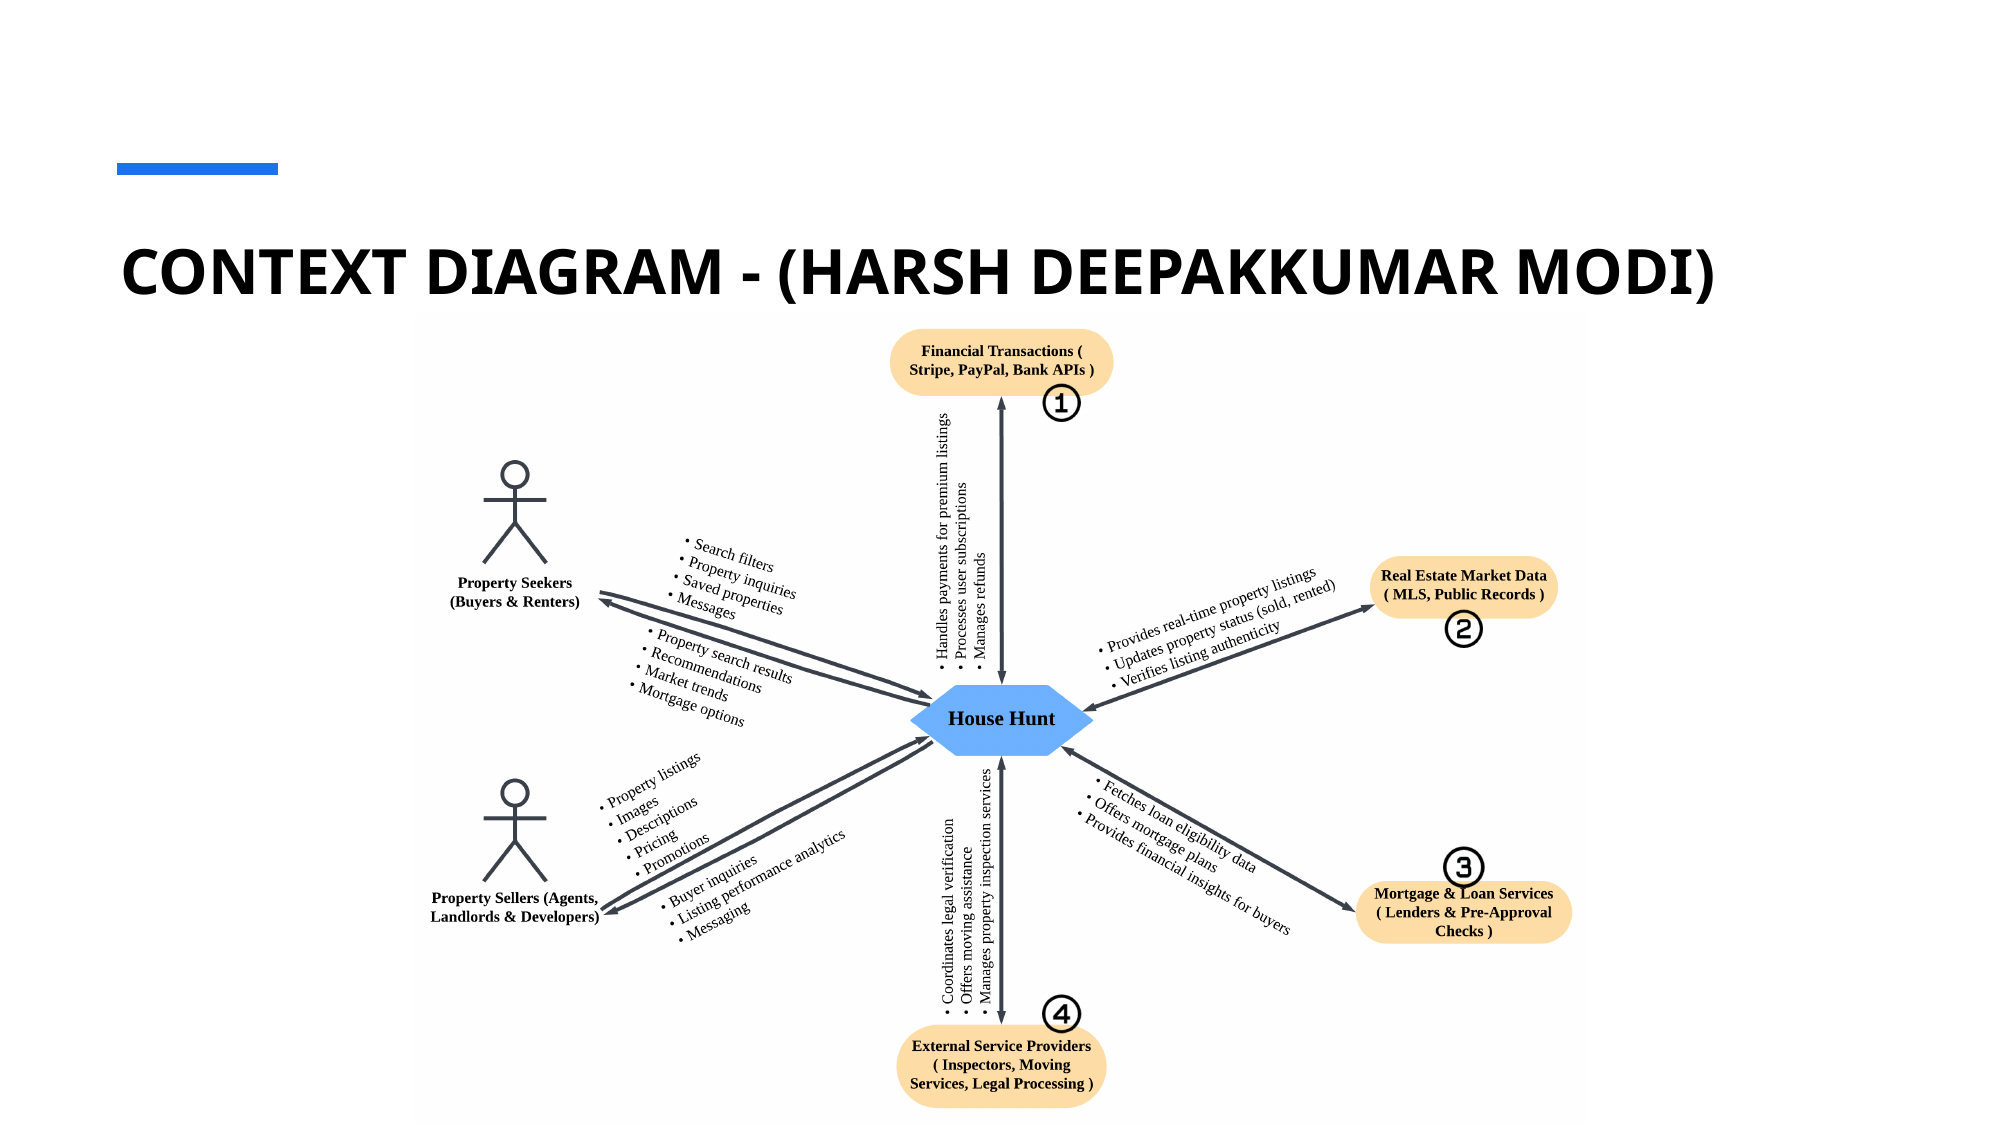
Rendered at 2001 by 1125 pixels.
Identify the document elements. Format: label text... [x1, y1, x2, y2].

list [413, 313, 1587, 1124]
title CONTEXT DIAGRAM - (HARSH DEEPAKKUMAR MODI) [105, 224, 1892, 314]
